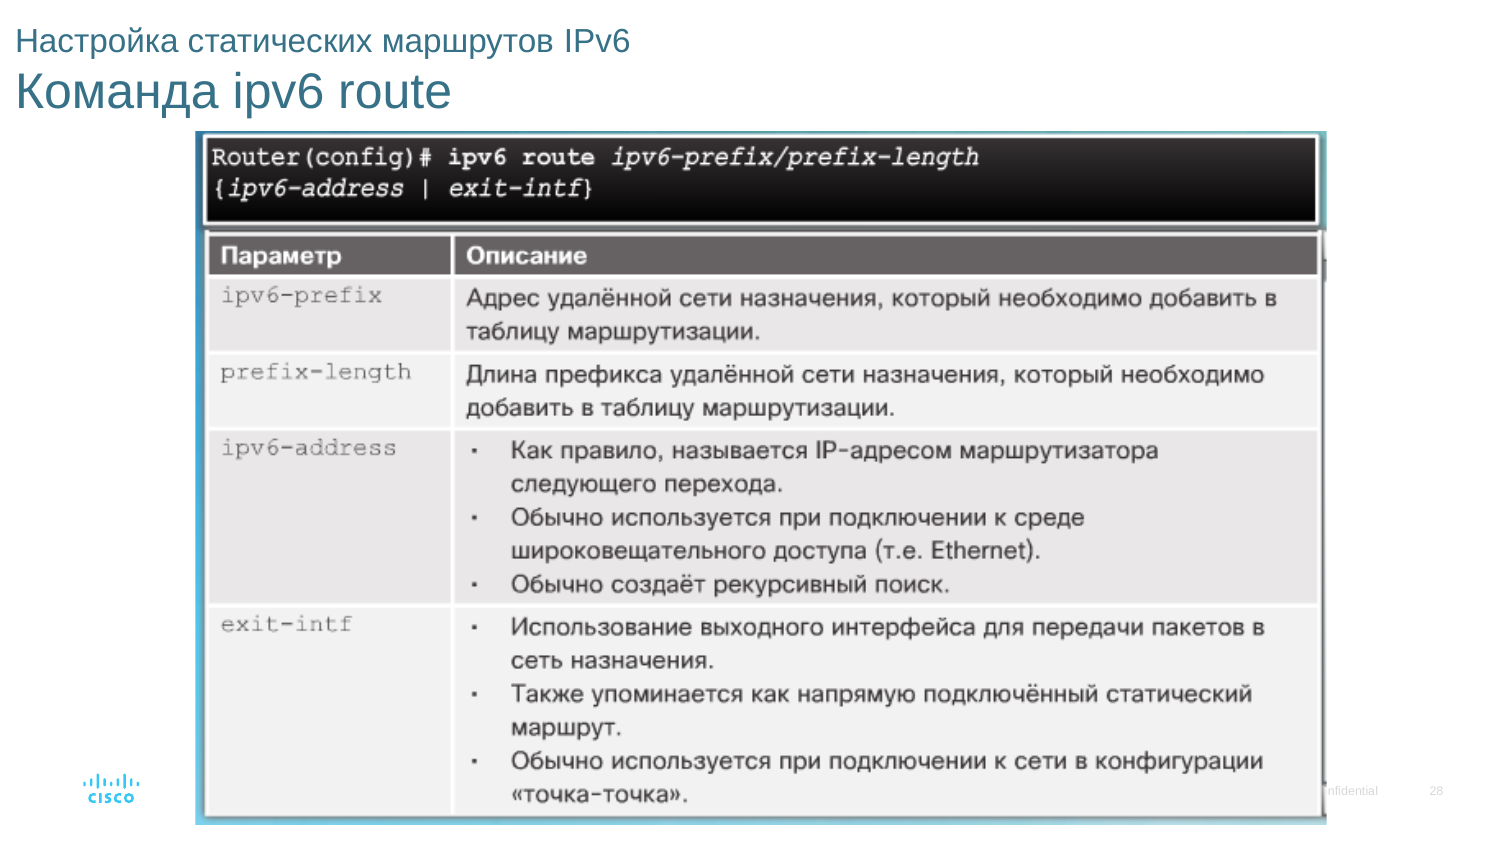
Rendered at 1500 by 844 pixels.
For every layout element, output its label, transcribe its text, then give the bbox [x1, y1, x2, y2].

title Настройка статических маршрутов IPv6 Команда ipv6 route [0, 6, 1500, 131]
picture [195, 130, 1327, 825]
